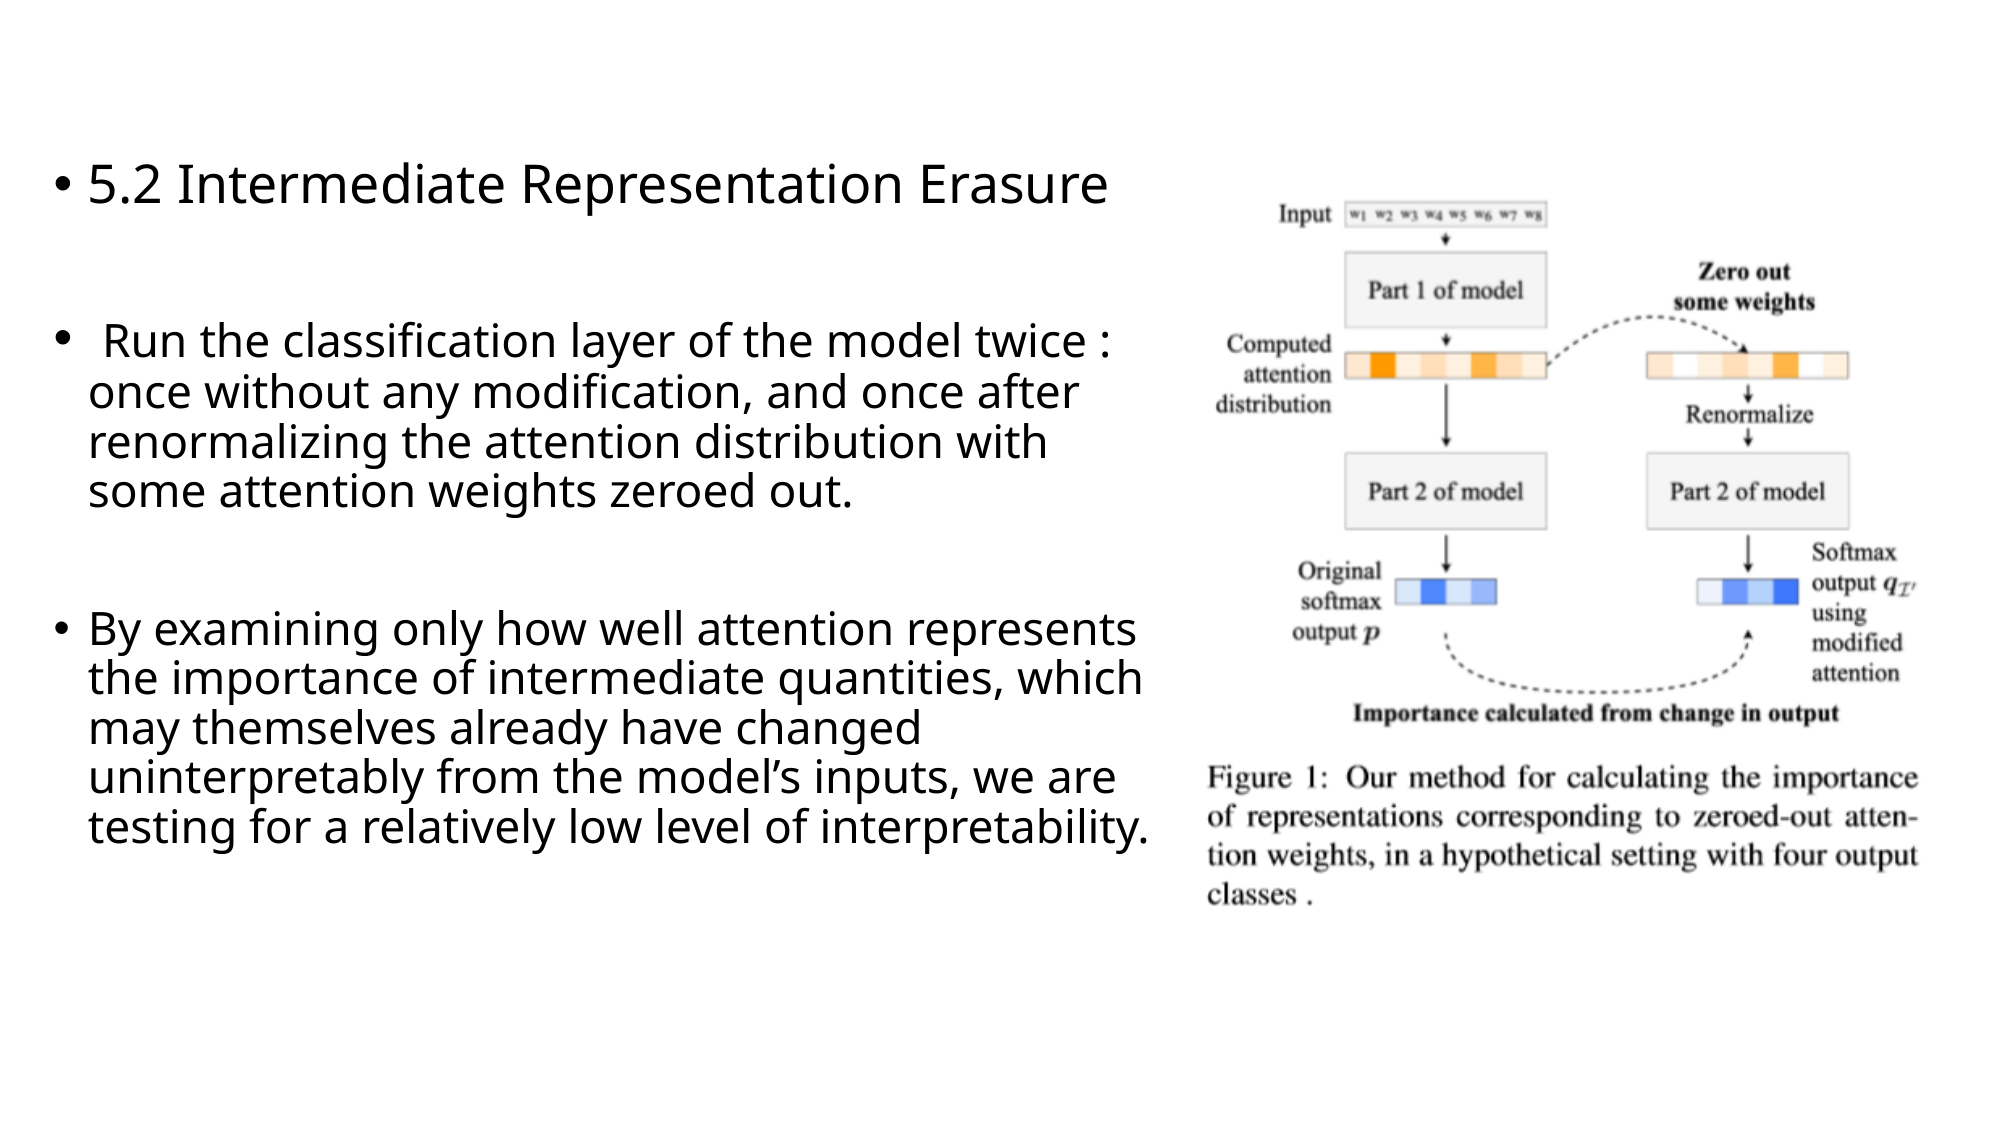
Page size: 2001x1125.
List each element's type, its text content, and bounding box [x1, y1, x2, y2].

list 5.2 Intermediate Representation Erasure Run the classification layer of the model twice : once without any modification, and once after renormalizing the attention distribution with some attention weights zeroed out. By examining only how well attention represents the importance of intermediate quantities, which may themselves already have changed uninterpretably from the model’s inputs, we are testing for a relatively low level of interpretability. [38, 149, 1169, 903]
picture [1186, 185, 1944, 940]
